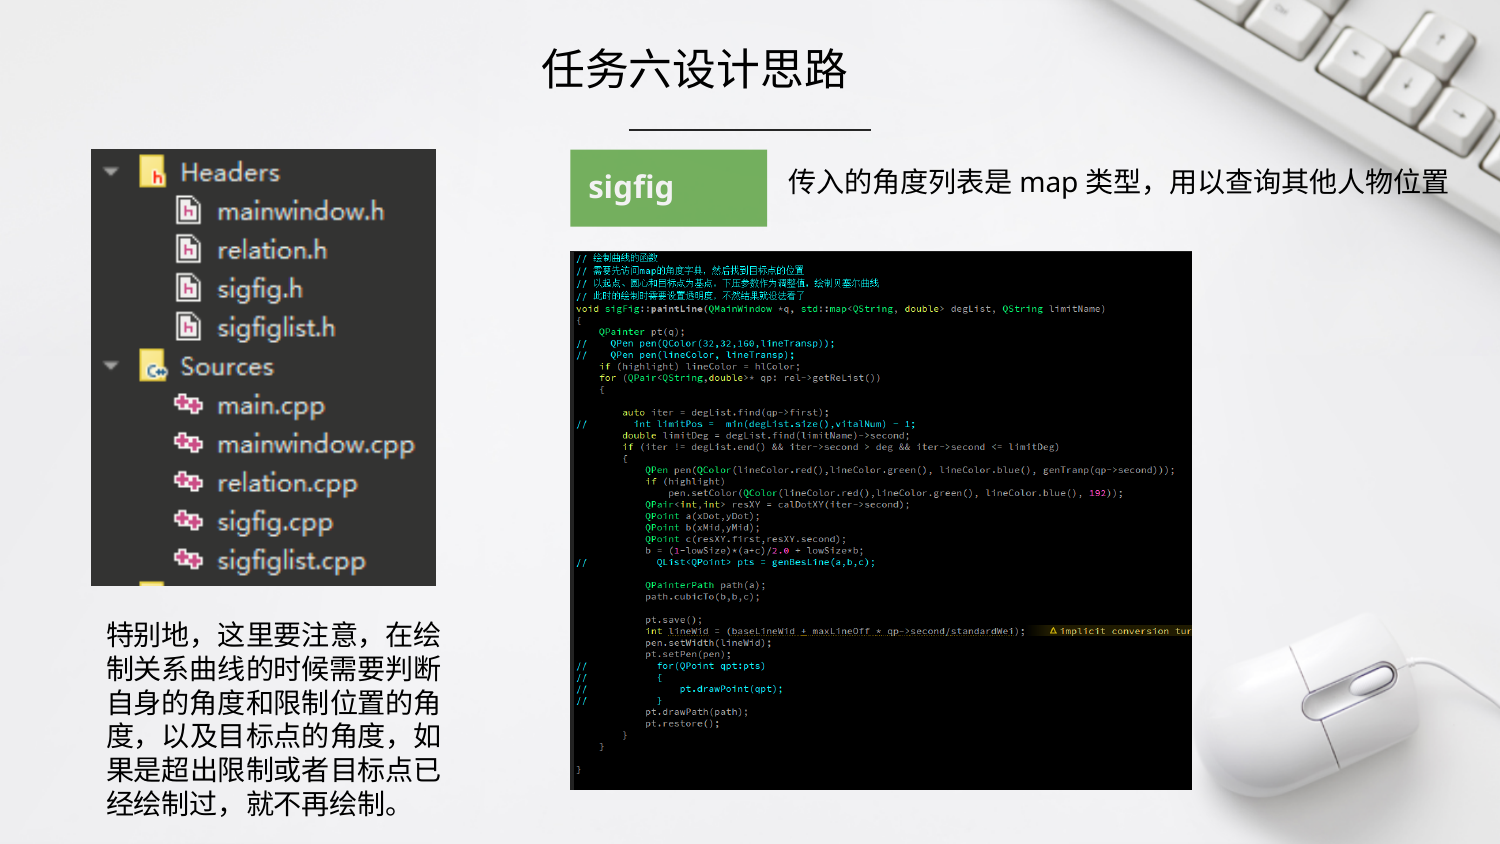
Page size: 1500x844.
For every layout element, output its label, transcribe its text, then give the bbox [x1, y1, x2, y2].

text_box [569, 149, 768, 228]
text_box 传入的角度列表是map类型，用以查询其他人物位置 [773, 156, 1500, 206]
text_box sigfig [573, 160, 750, 250]
list 任务六设计思路 [263, 40, 1126, 115]
picture [0, 0, 1500, 844]
text_box 特别地，这里要注意，在绘制关系曲线的时候需要判断自身的角度和限制位置的角度，以及目标点的角度，如果是超出限制或者目标点已经绘制过，就不再绘制。 [91, 610, 485, 828]
